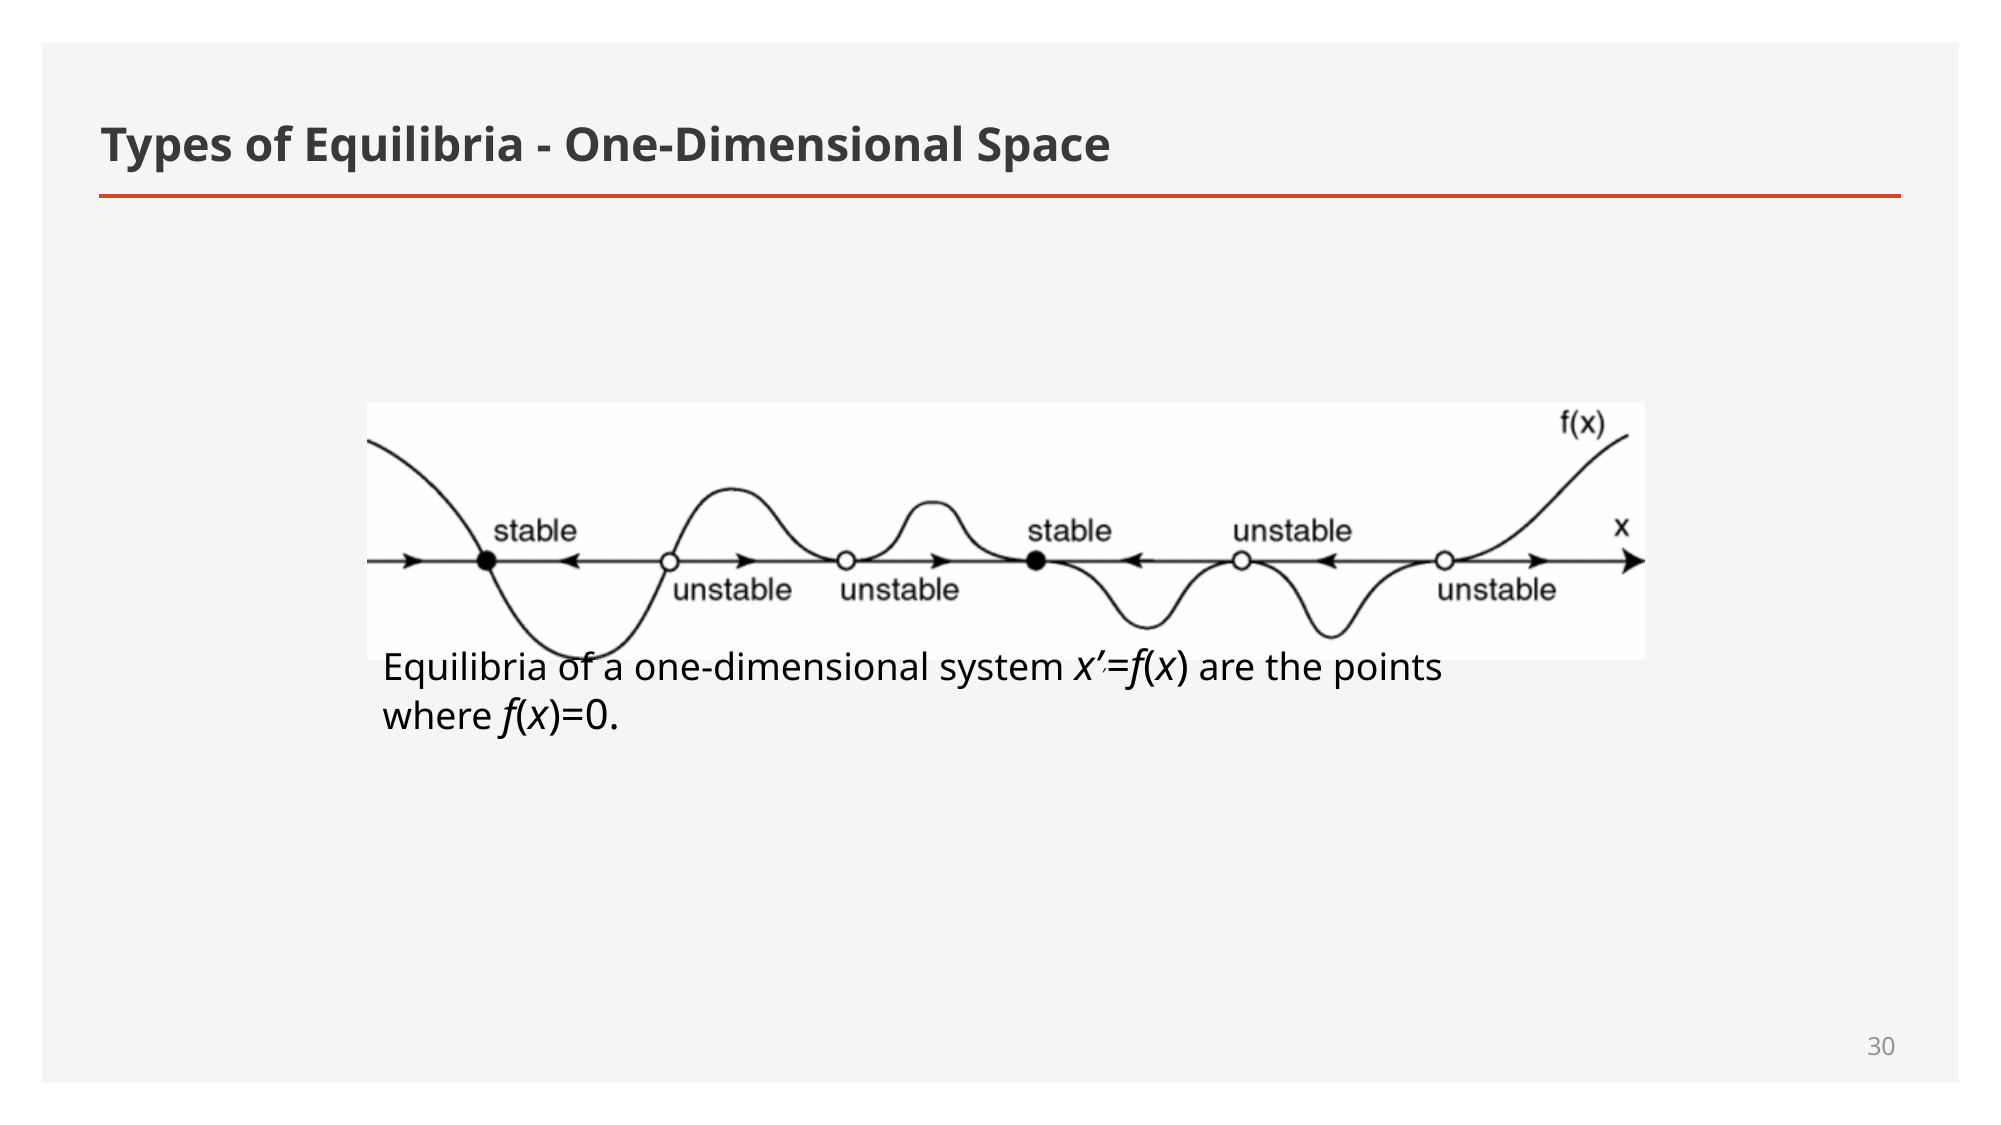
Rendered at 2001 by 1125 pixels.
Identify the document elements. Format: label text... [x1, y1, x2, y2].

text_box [367, 403, 1645, 722]
title Types of Equilibria - One-Dimensional Space [85, 73, 1214, 179]
slide_number 30 [1373, 1017, 1911, 1078]
